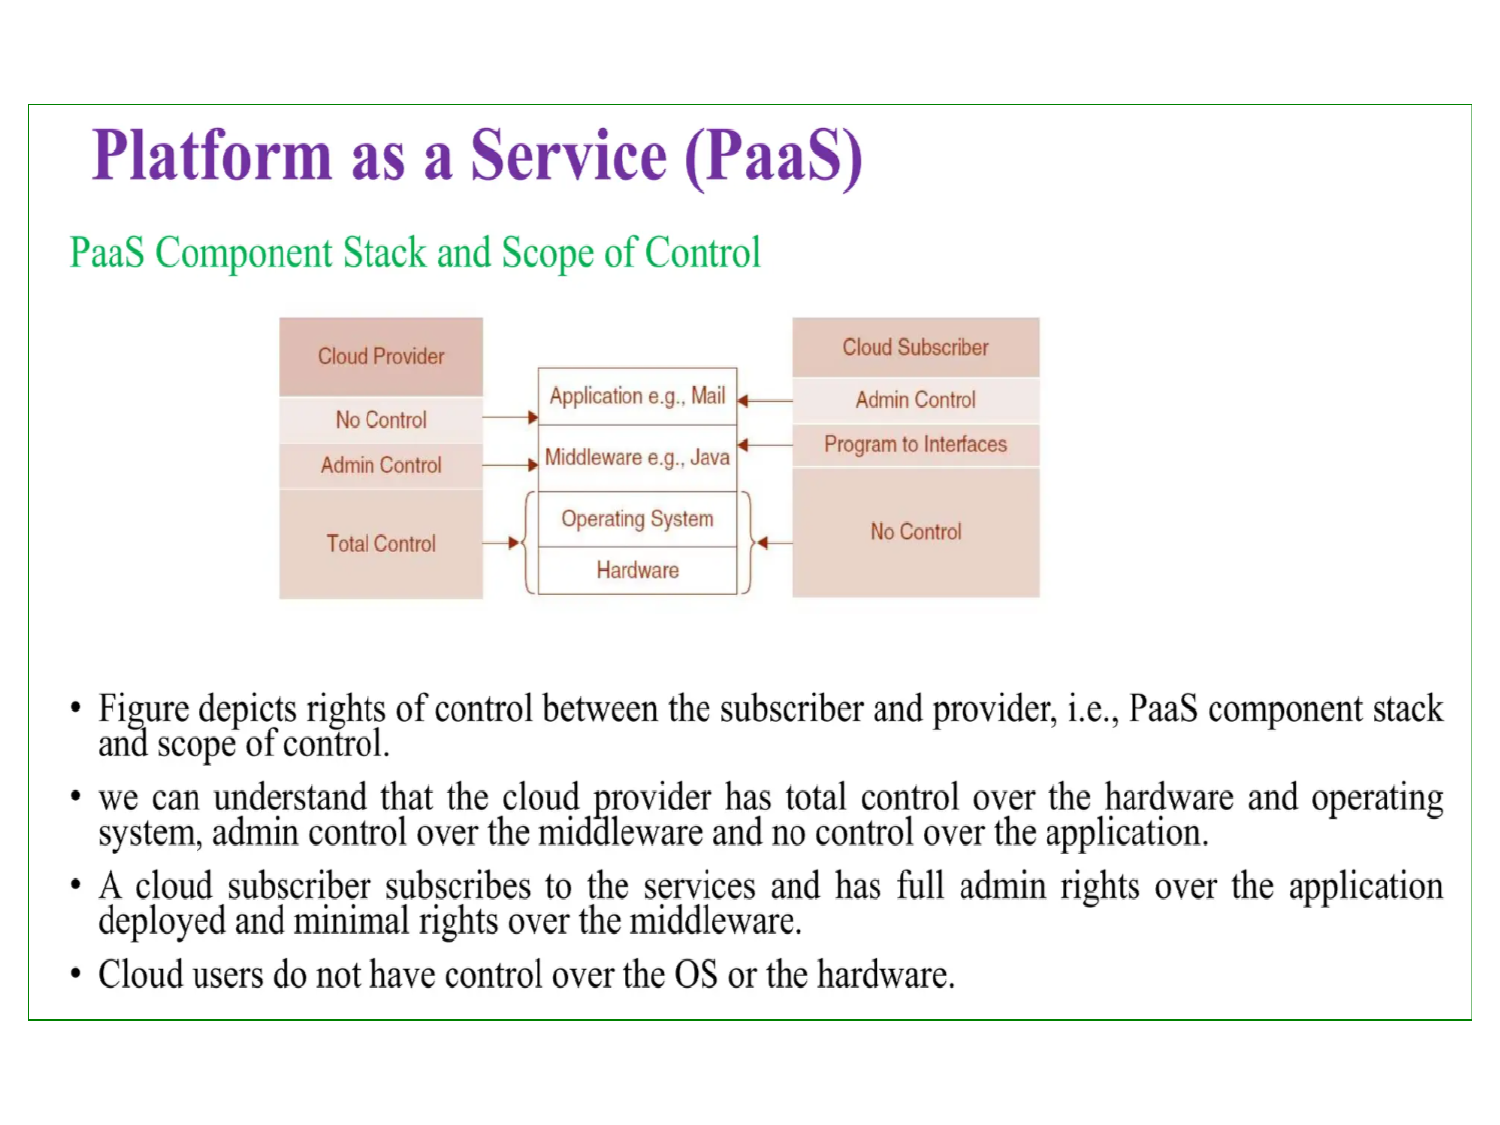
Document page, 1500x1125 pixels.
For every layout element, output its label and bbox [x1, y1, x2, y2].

picture [28, 104, 1472, 1021]
